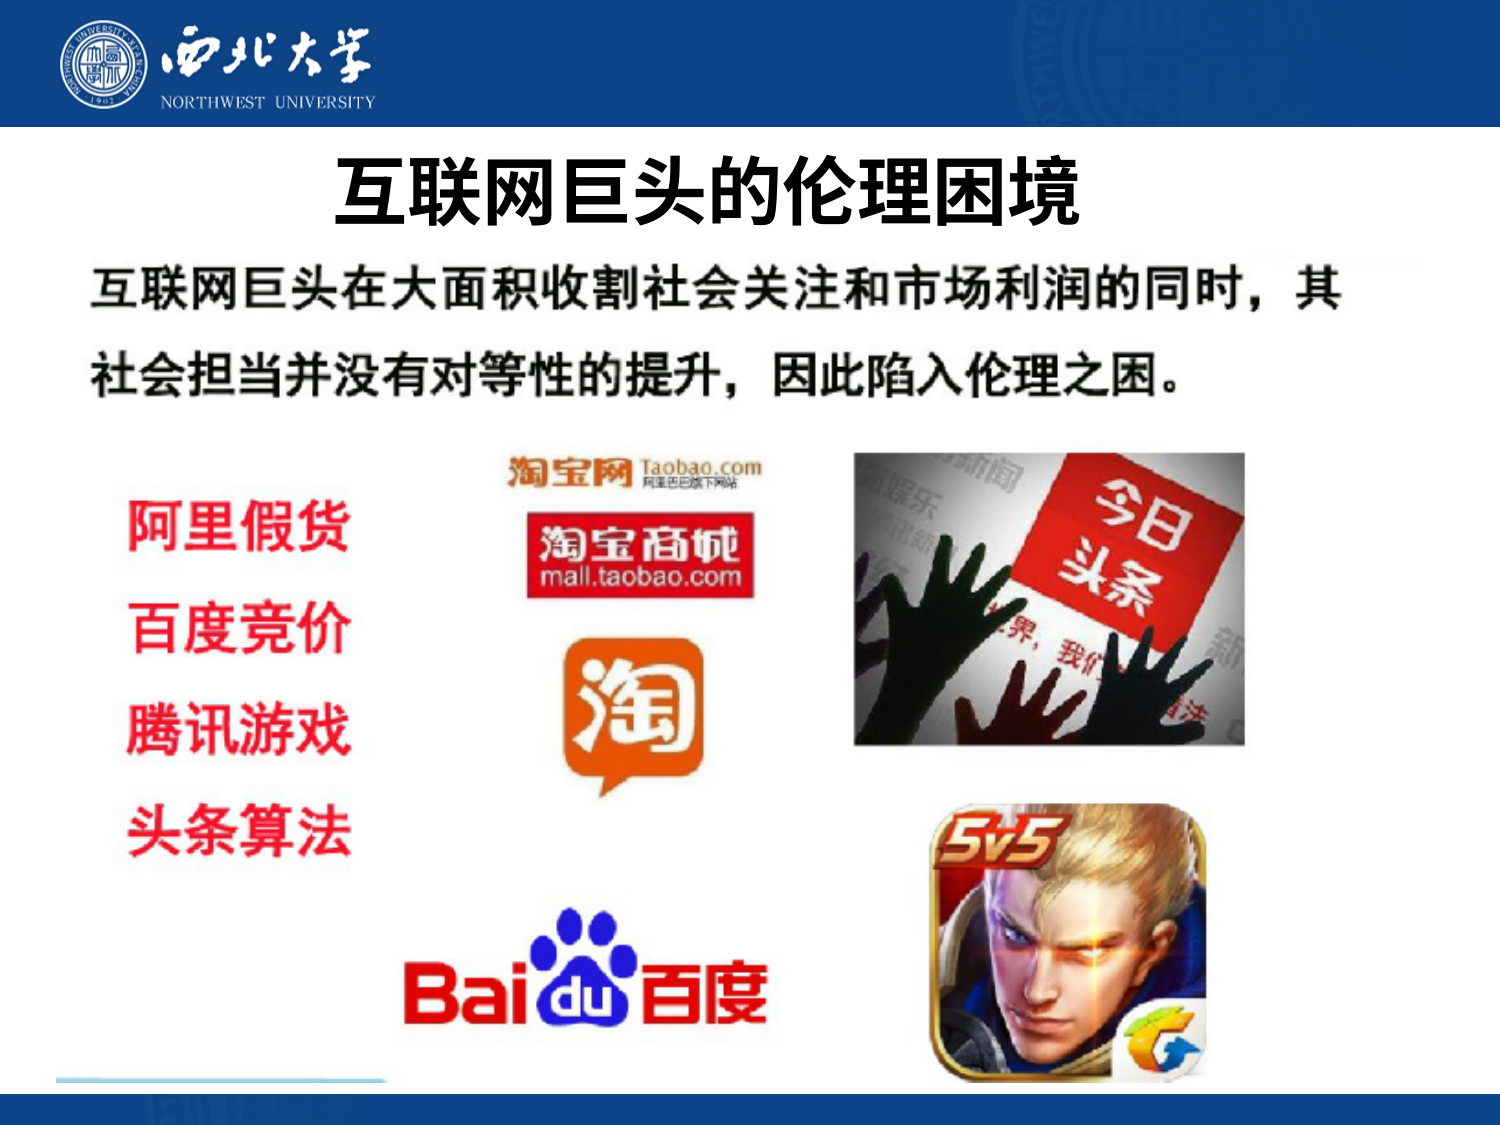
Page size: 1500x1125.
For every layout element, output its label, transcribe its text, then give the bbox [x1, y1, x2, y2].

picture [0, 1094, 1500, 1125]
picture [0, 0, 1500, 127]
picture [56, 255, 1425, 1083]
text_box 互联网巨头的伦理困境 [318, 137, 1098, 242]
